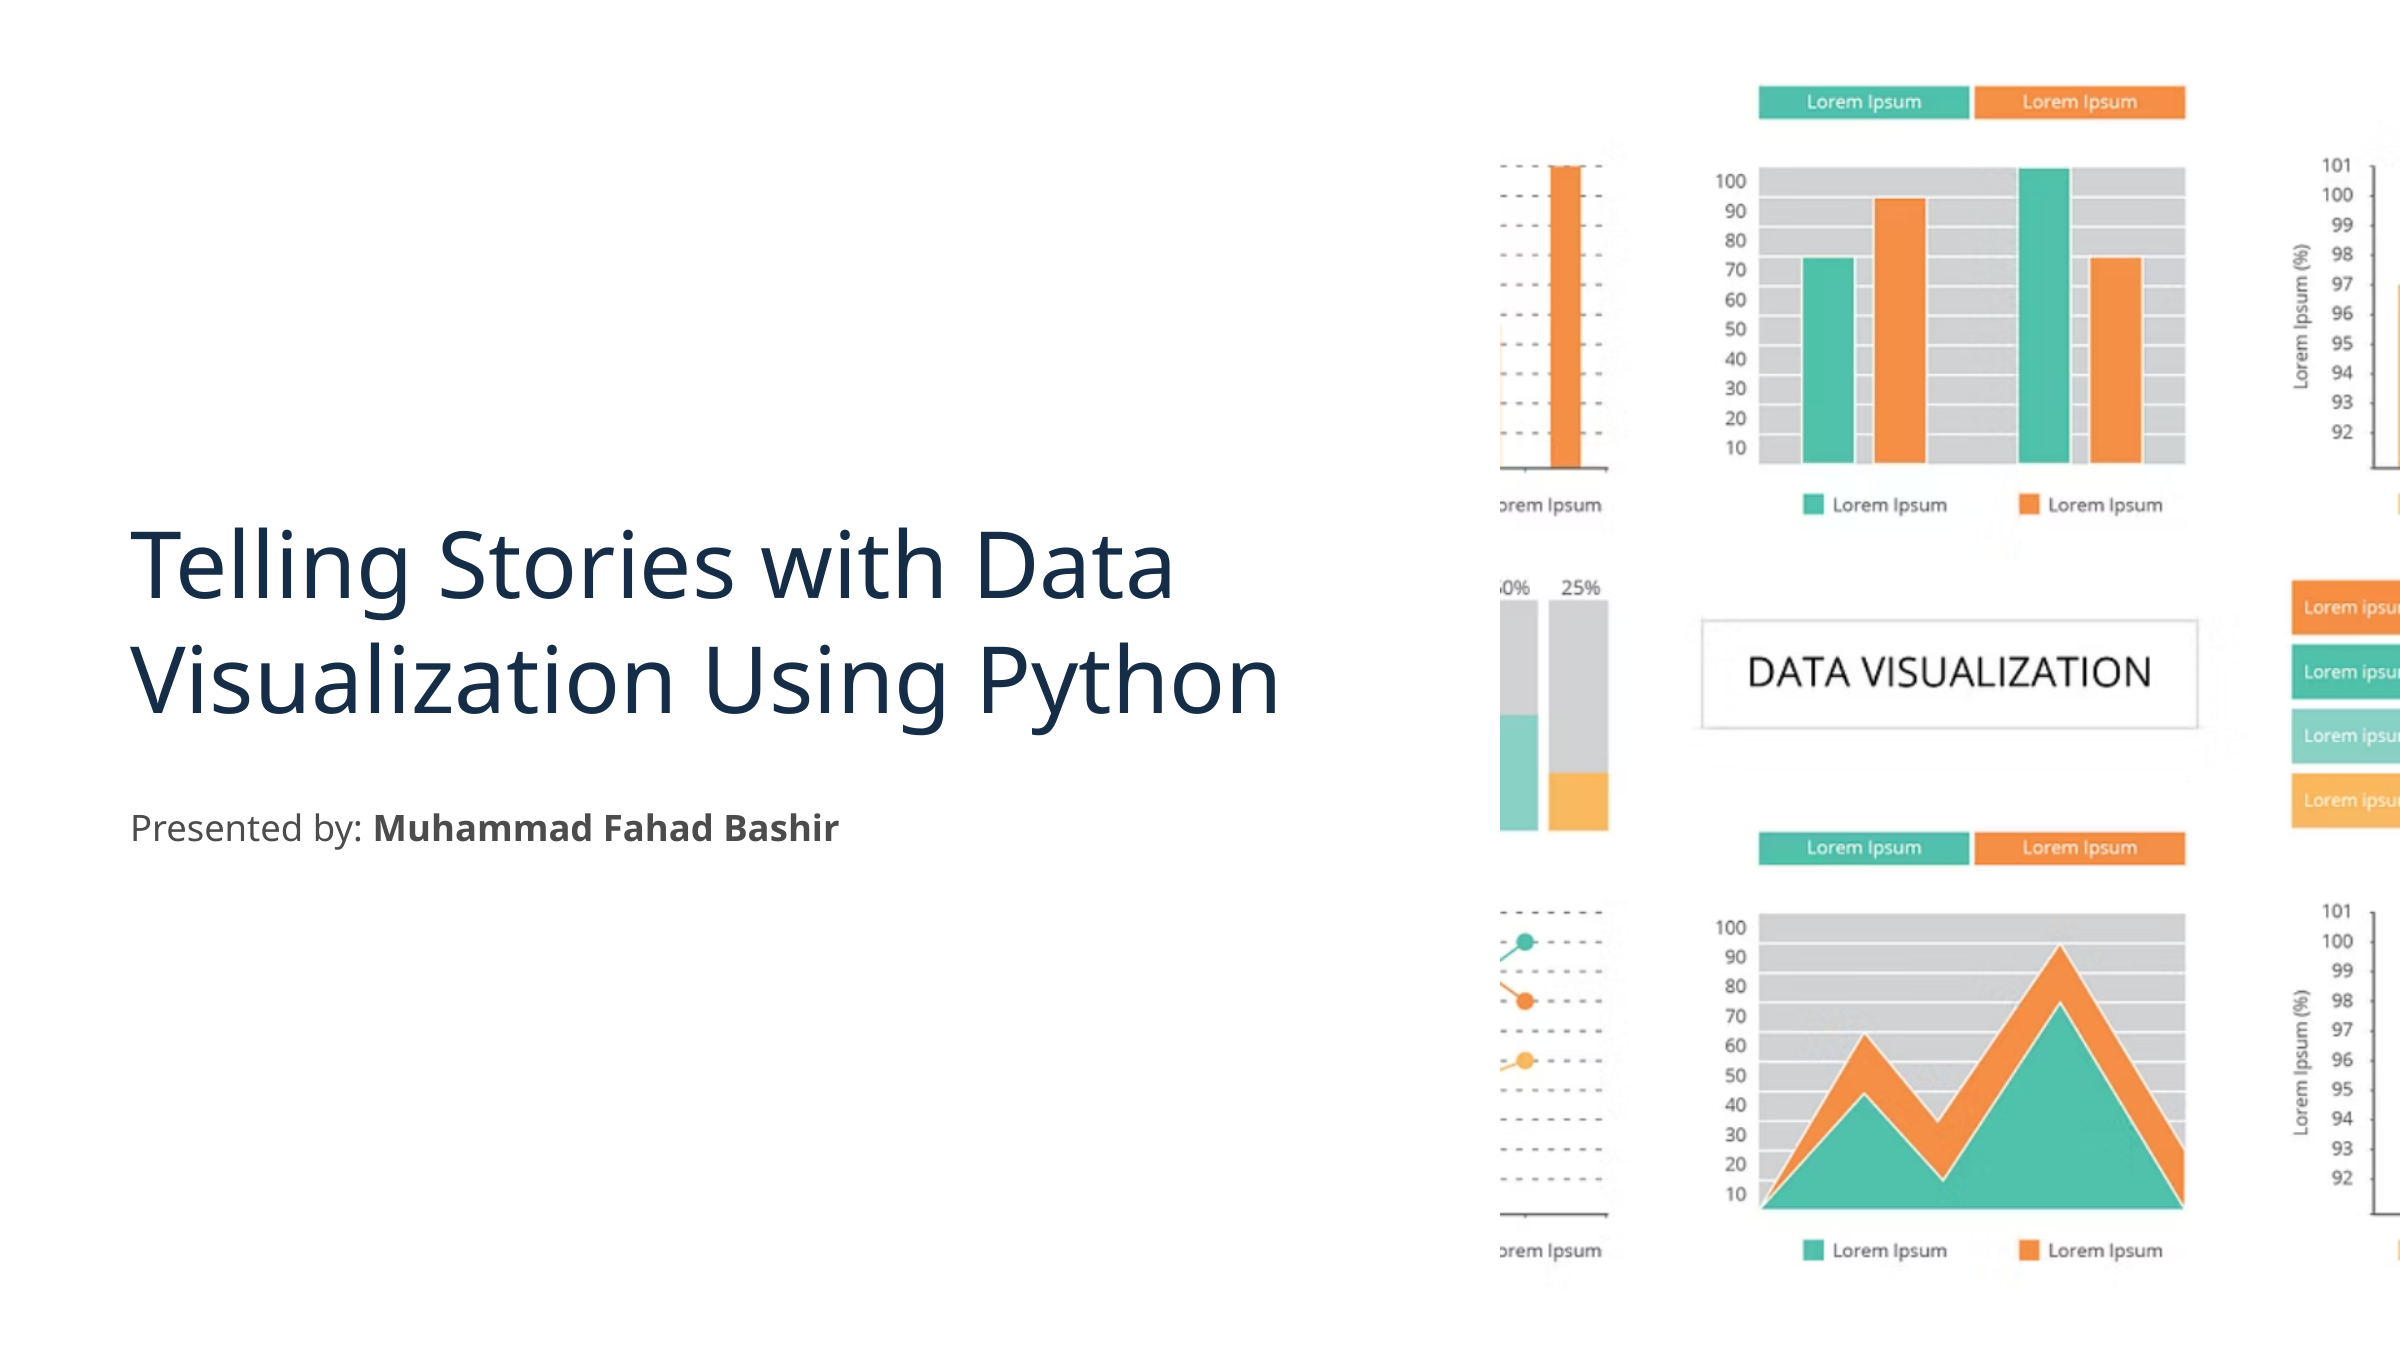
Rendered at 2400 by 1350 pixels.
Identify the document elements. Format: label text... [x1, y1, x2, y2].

picture [1499, 0, 2400, 1350]
text_box Telling Stories with Data Visualization Using Python [130, 501, 1370, 734]
text_box Presented by: Muhammad Fahad Bashir [130, 789, 1370, 849]
